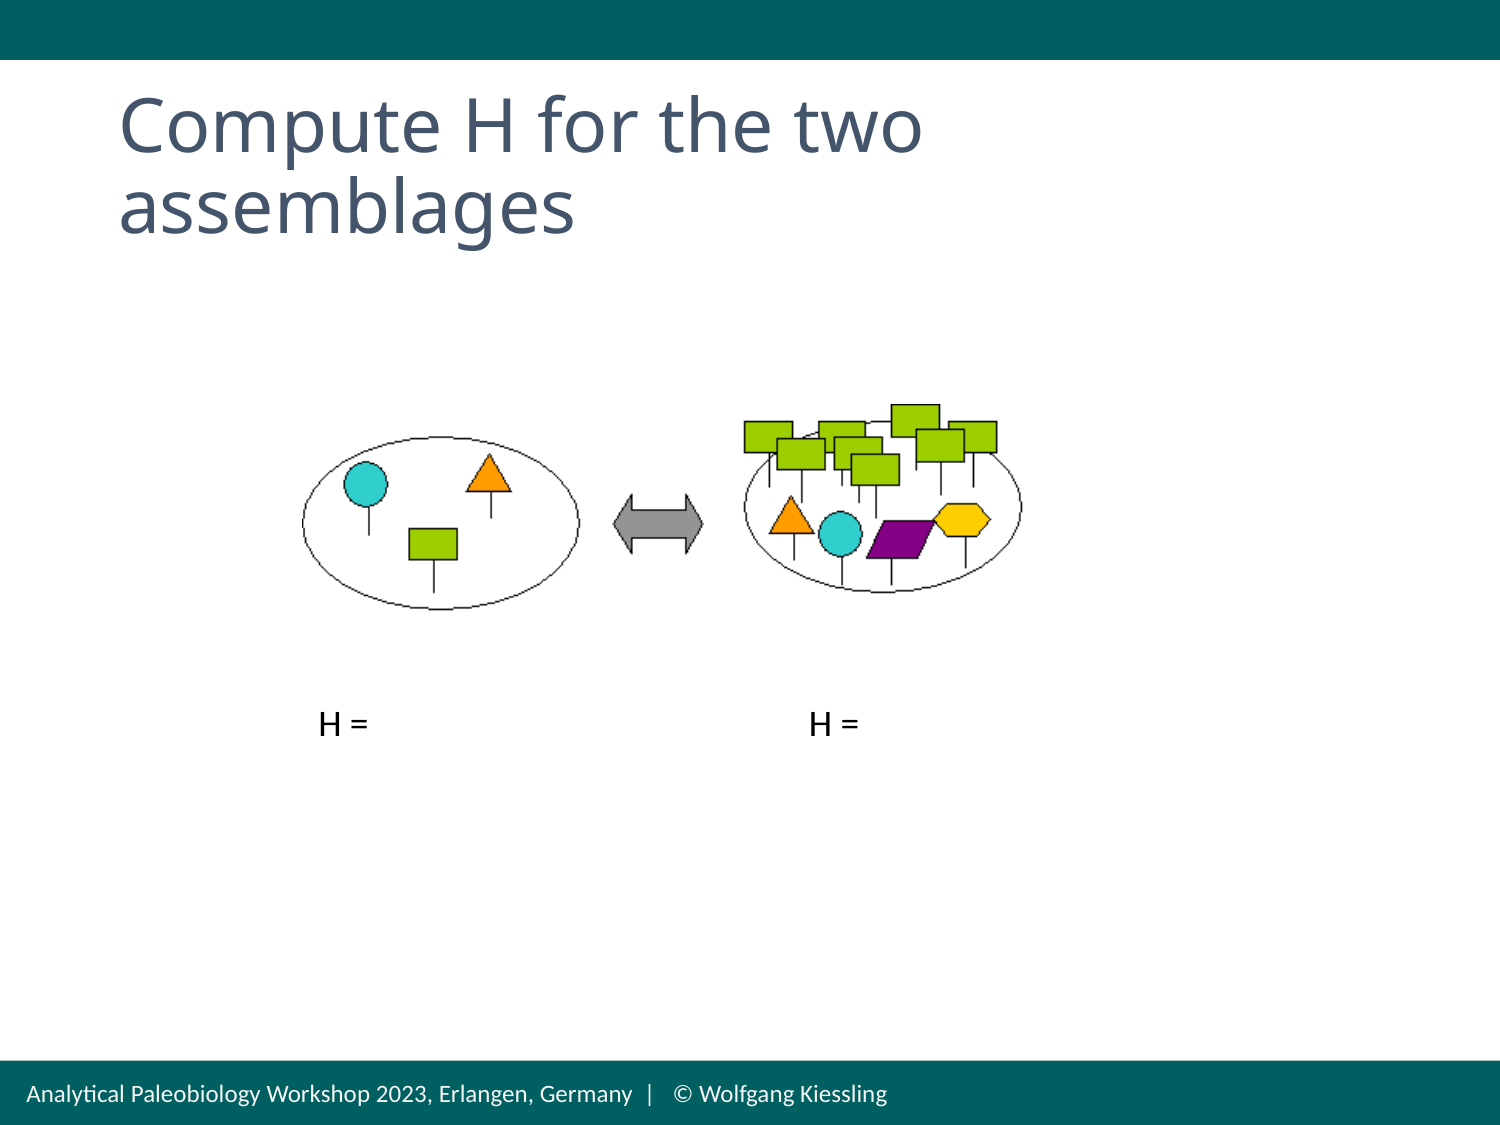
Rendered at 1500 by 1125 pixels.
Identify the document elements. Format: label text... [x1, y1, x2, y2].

picture [302, 404, 1024, 612]
text_box H = [303, 691, 393, 751]
text_box H = [794, 691, 883, 751]
title Compute H for the two assemblages [103, 59, 1397, 278]
